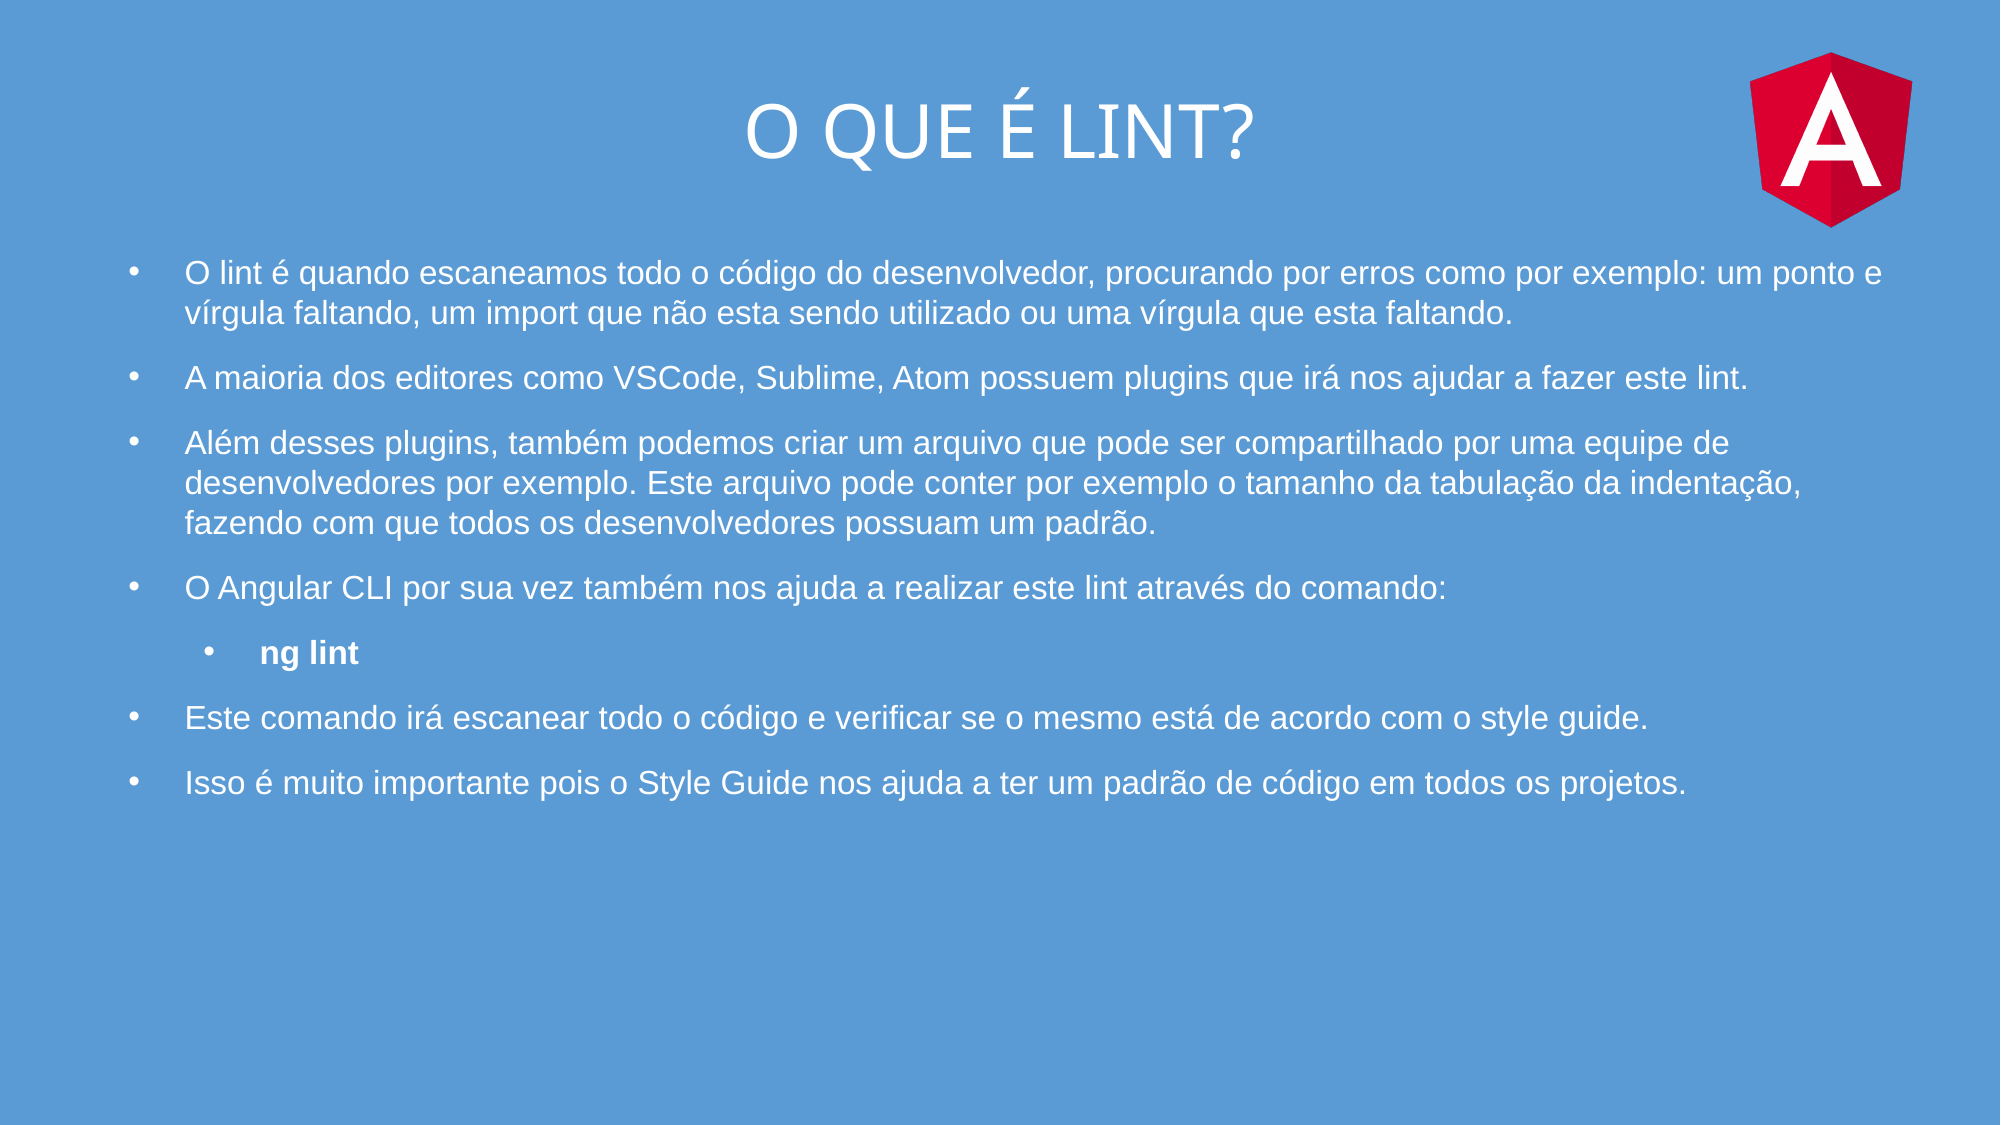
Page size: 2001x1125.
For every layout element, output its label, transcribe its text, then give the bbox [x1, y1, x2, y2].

text_box O que é lint? [58, 90, 1722, 180]
picture [1722, 26, 1940, 245]
text_box O lint é quando escaneamos todo o código do desenvolvedor, procurando por erros como por exemplo: um ponto e vírgula faltando, um import que não esta sendo utilizado ou uma vírgula que esta faltando. A maioria dos editores como VSCode, Sublime, Atom possuem plugins que irá nos ajudar a fazer este lint. Além desses plugins, também podemos criar um arquivo que pode ser compartilhado por uma equipe de desenvolvedores por exemplo. Este arquivo pode conter por exemplo o tamanho da tabulação da indentação, fazendo com que todos os desenvolvedores possuam um padrão. O Angular CLI por sua vez também nos ajuda a realizar este lint através do comando: ng lint Este comando irá escanear todo o código e verificar se o mesmo está de acordo com o style guide. Isso é muito importante pois o Style Guide nos ajuda a ter um padrão de código em todos os projetos. [113, 244, 1915, 809]
